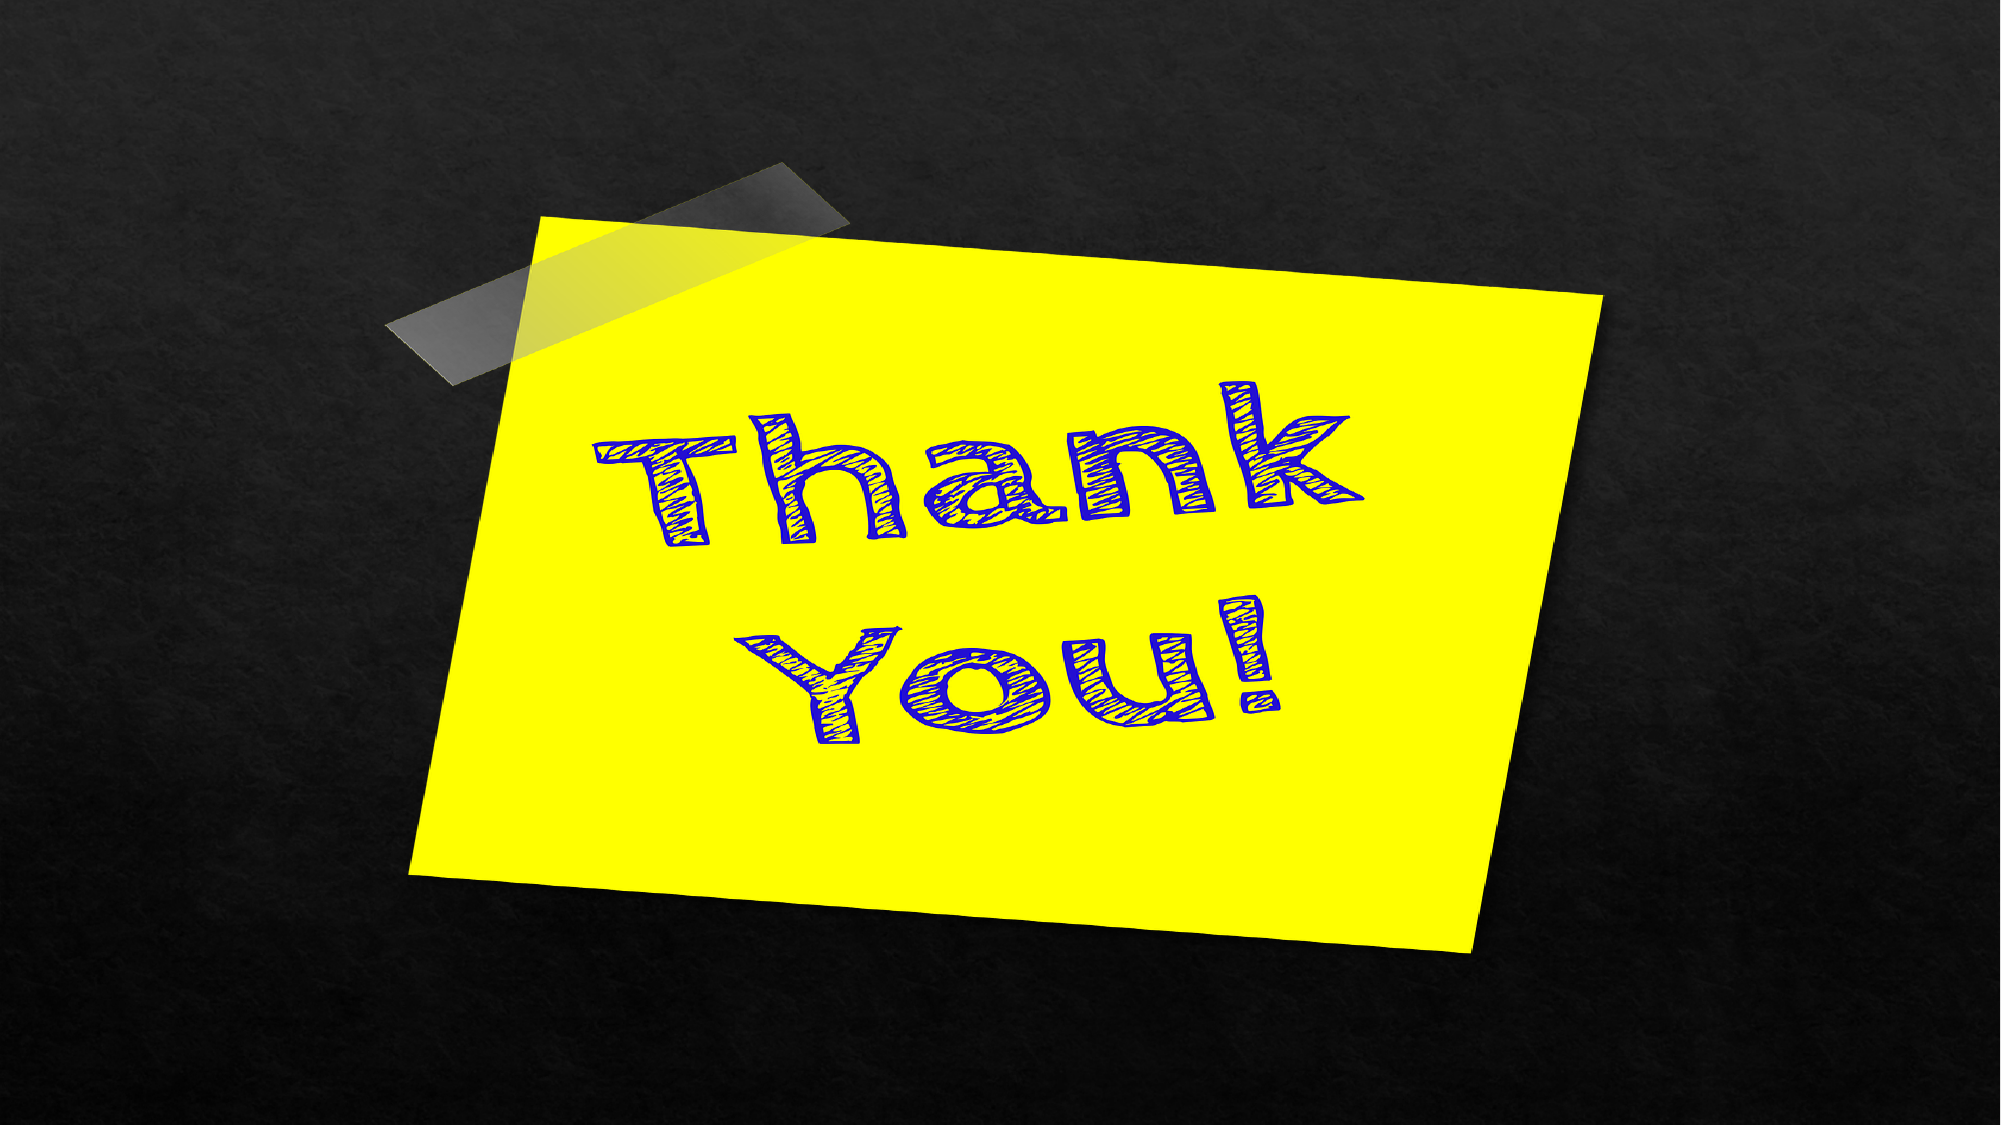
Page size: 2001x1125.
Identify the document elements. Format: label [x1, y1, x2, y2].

picture [280, 94, 1749, 1018]
